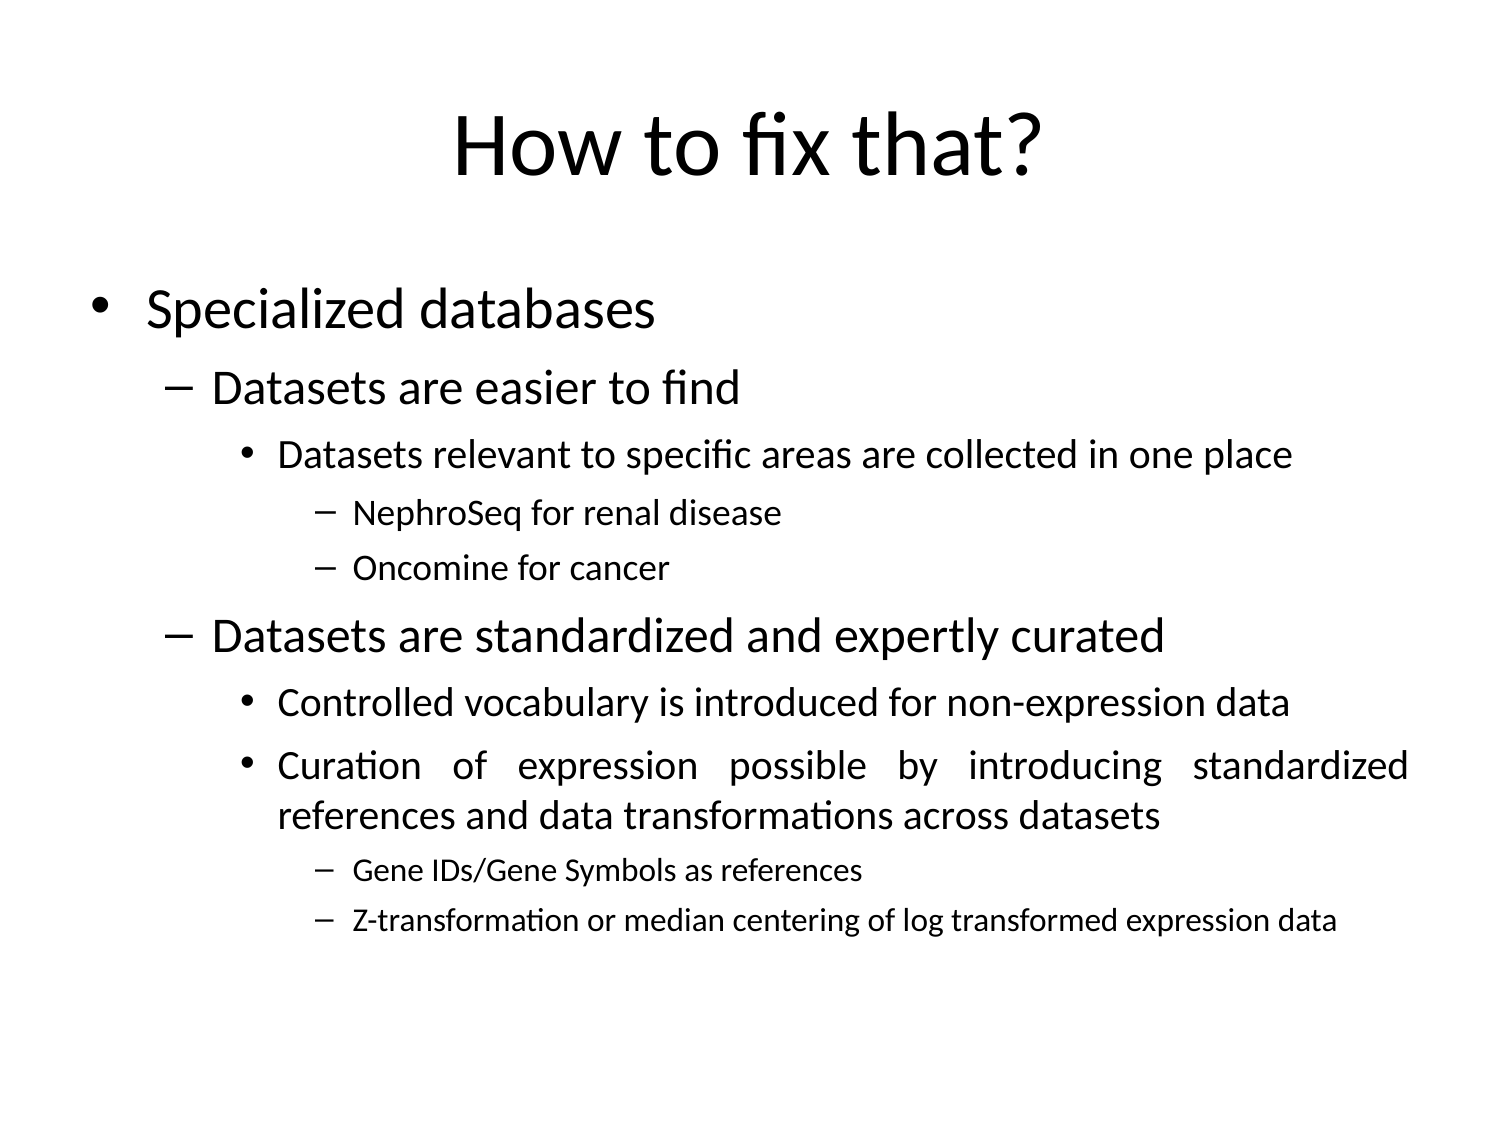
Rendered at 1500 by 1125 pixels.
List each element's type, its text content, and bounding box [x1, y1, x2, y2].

list Specialized databases Datasets are easier to find Datasets relevant to specific areas are collected in one place NephroSeq for renal disease Oncomine for cancer Datasets are standardized and expertly curated Controlled vocabulary is introduced for non-expression data Curation of expression possible by introducing standardized references and data transformations across datasets Gene IDs/Gene Symbols as references Z-transformation or median centering of log transformed expression data [75, 262, 1425, 1088]
title How to fix that? [75, 45, 1425, 233]
